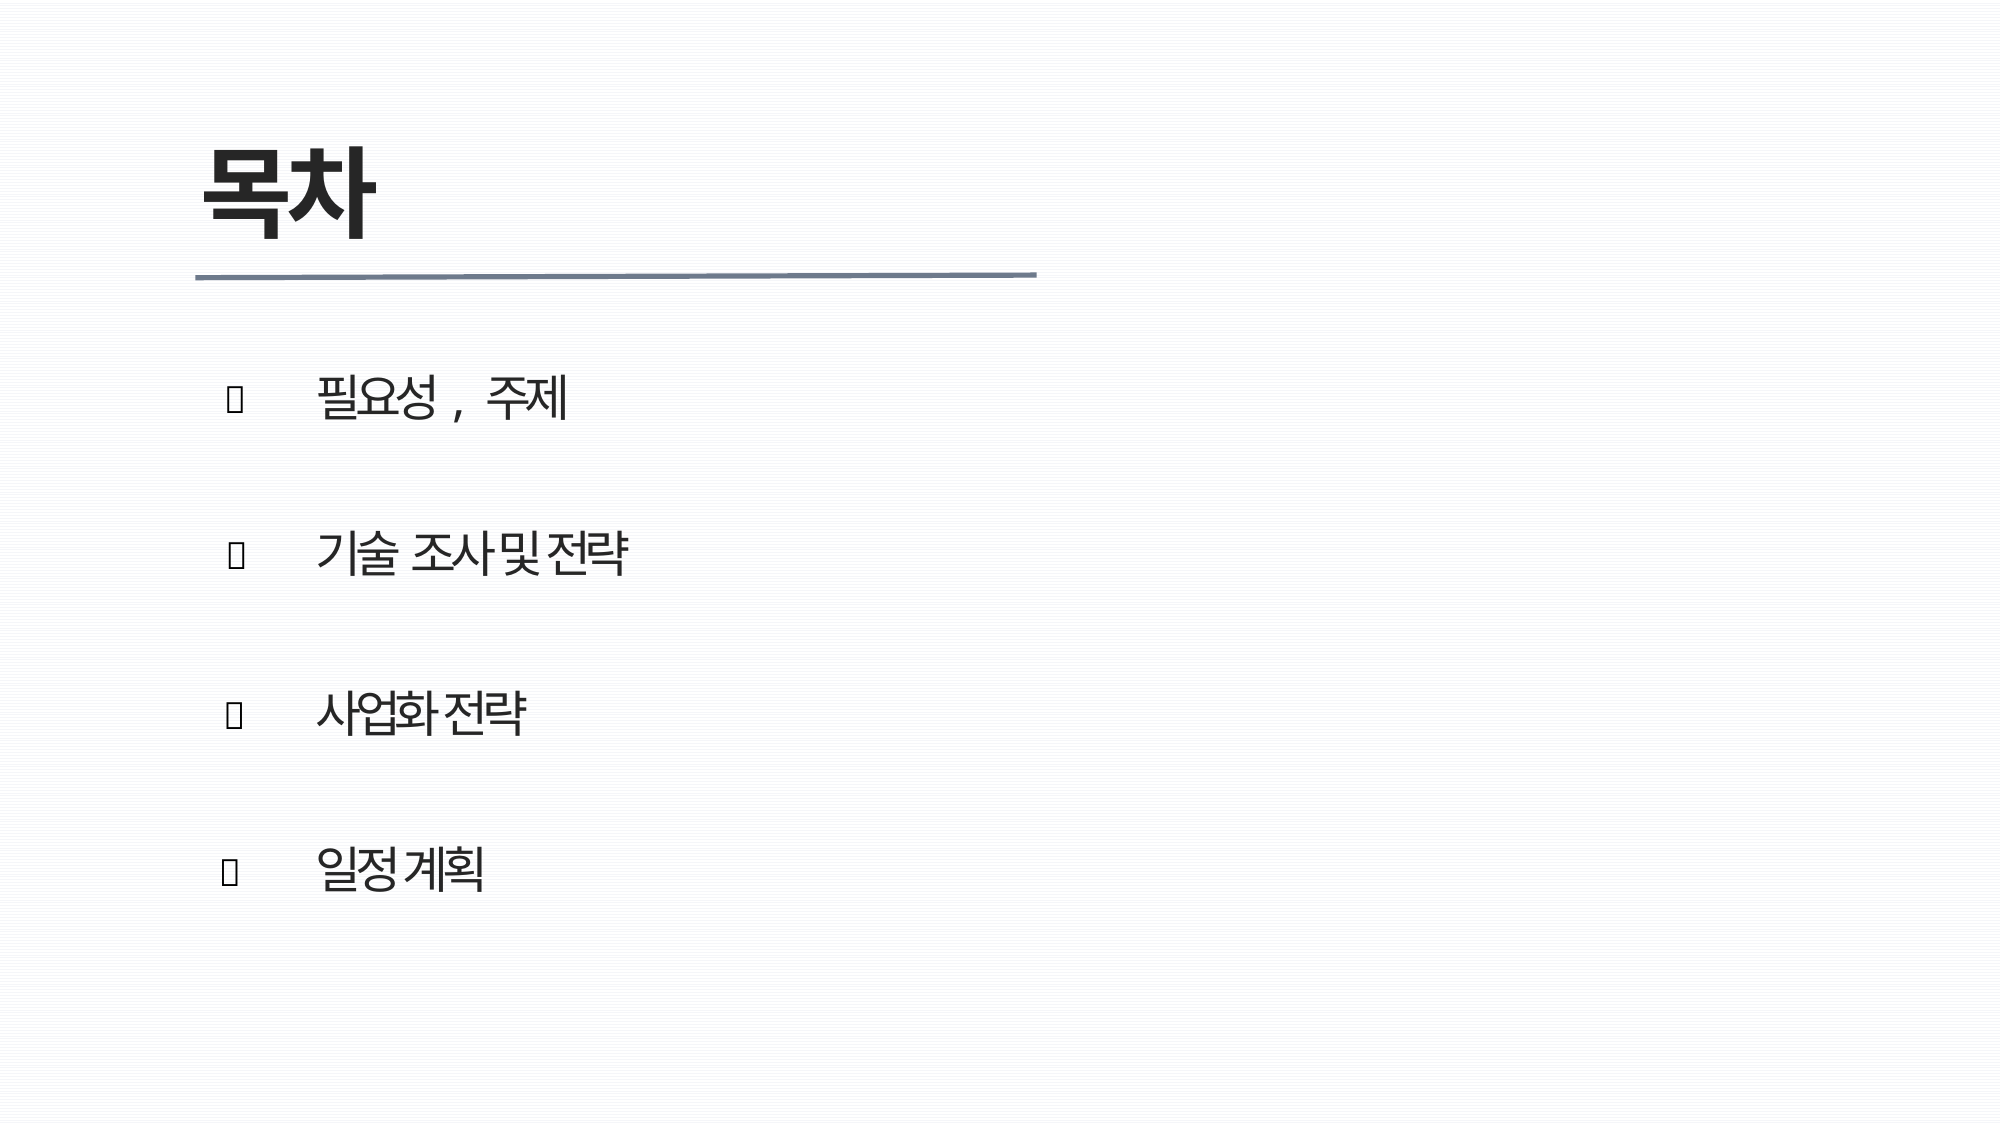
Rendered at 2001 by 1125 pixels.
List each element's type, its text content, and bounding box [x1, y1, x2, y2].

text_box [195, 515, 738, 586]
text_box 목차 [185, 123, 393, 258]
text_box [195, 674, 738, 751]
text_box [195, 831, 738, 908]
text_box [195, 358, 738, 435]
